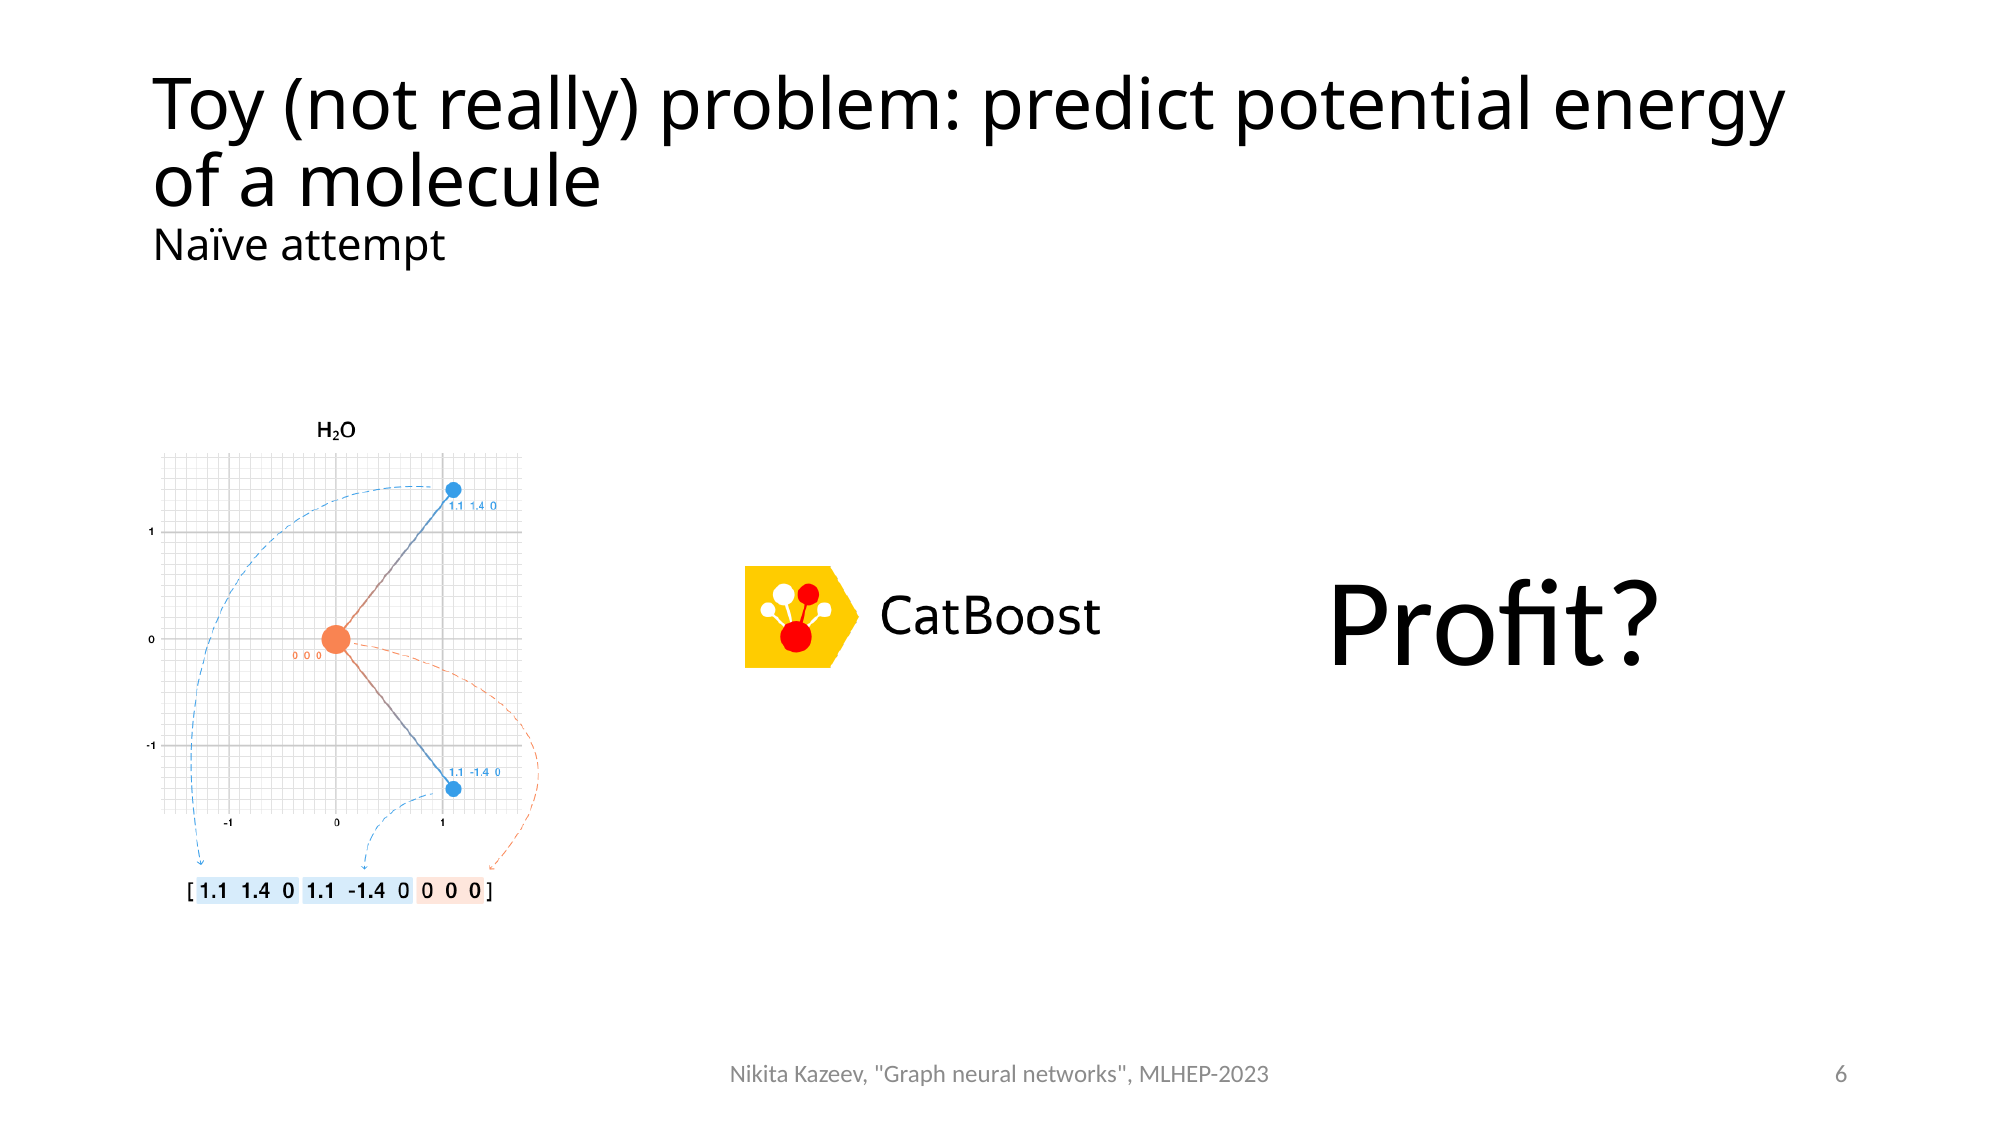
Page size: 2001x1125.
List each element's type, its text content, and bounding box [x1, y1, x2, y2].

title Toy (not really) problem: predict potential energy of a molecule Naïve attempt [137, 59, 1863, 278]
footer Nikita Kazeev, "Graph neural networks", MLHEP-2023 [662, 1042, 1338, 1103]
picture [693, 514, 1178, 719]
picture [123, 363, 562, 929]
slide_number 6 [1412, 1042, 1863, 1103]
text_box Profit? [1311, 533, 1680, 699]
